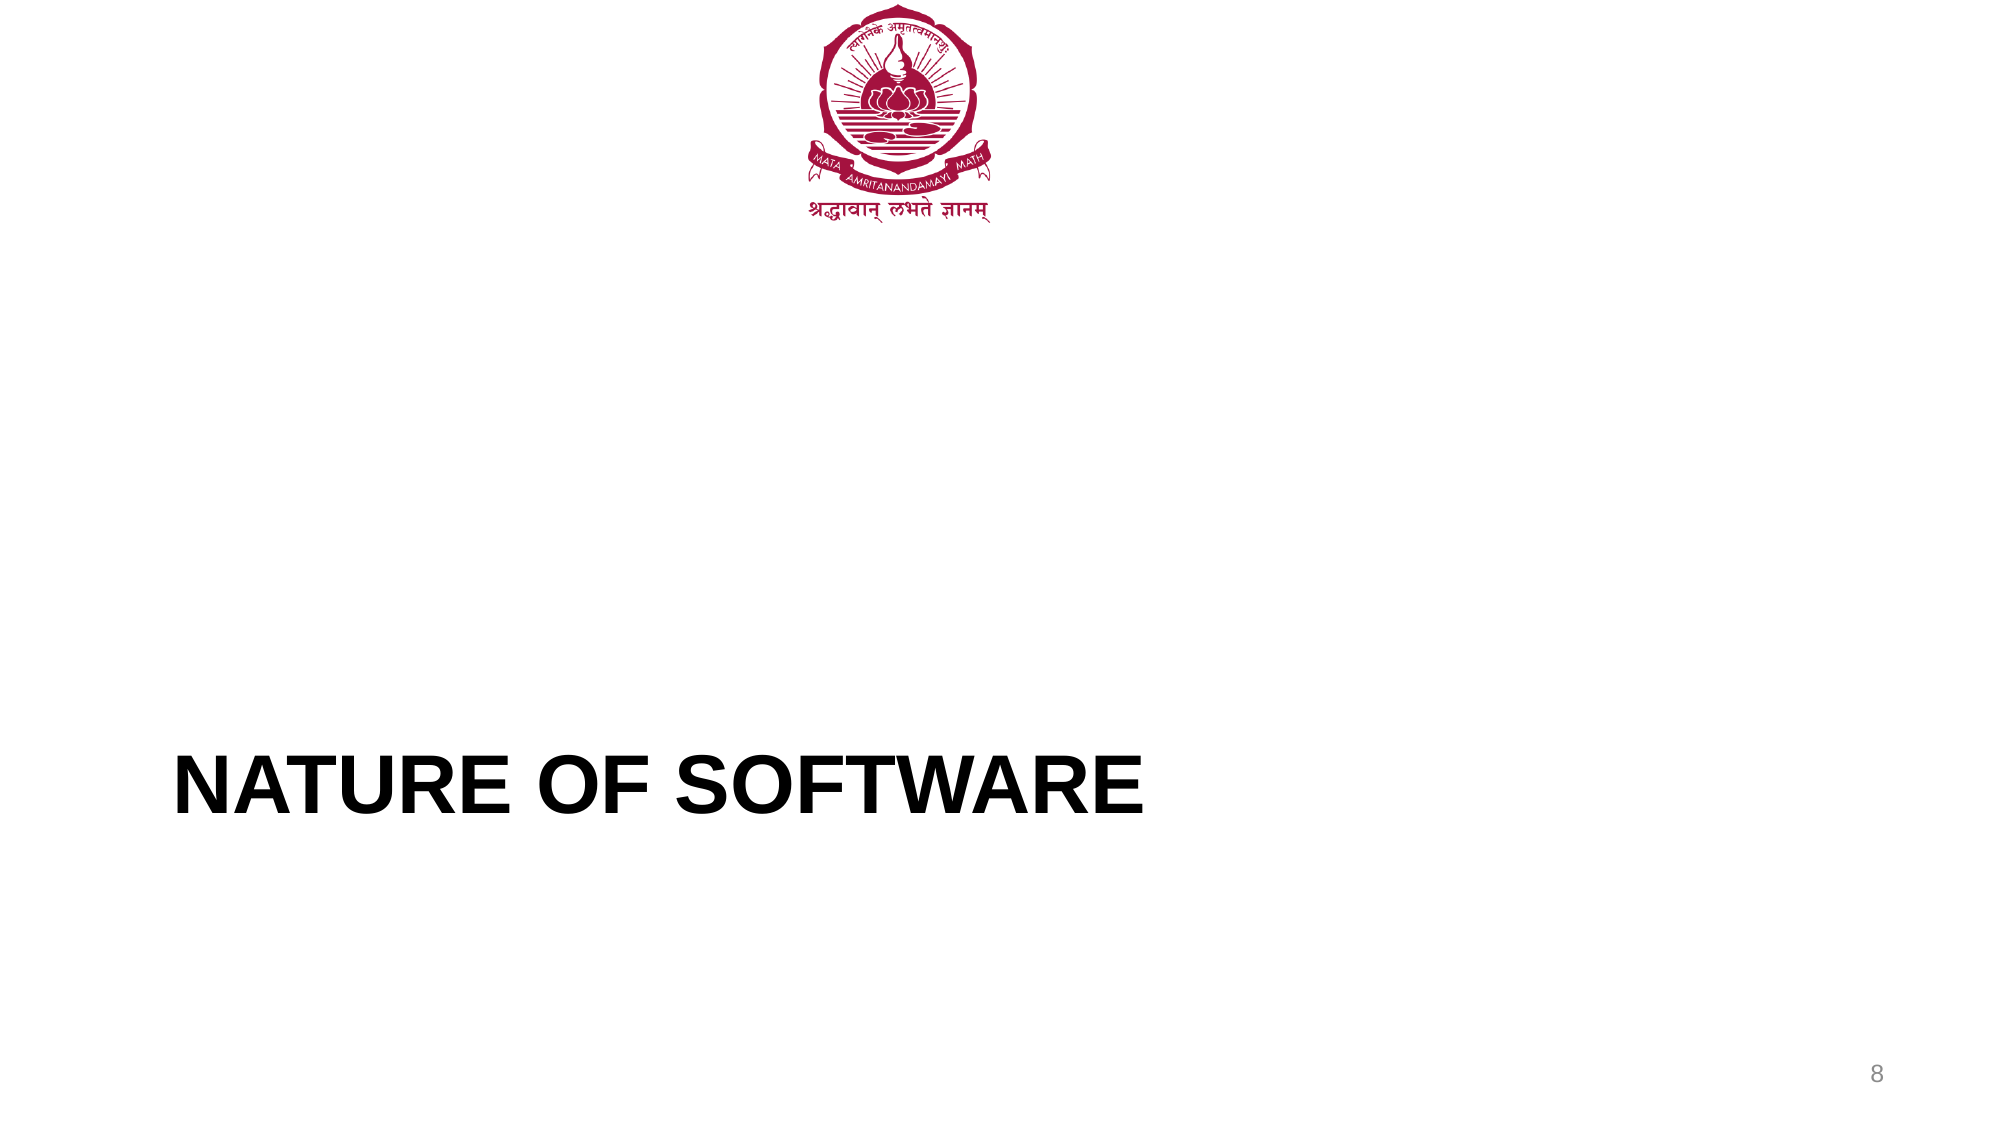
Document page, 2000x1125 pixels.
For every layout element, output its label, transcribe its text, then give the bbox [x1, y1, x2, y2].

picture [787, 1, 1011, 225]
slide_number 8 [1432, 1042, 1900, 1103]
title Nature of softWare [157, 722, 1858, 947]
